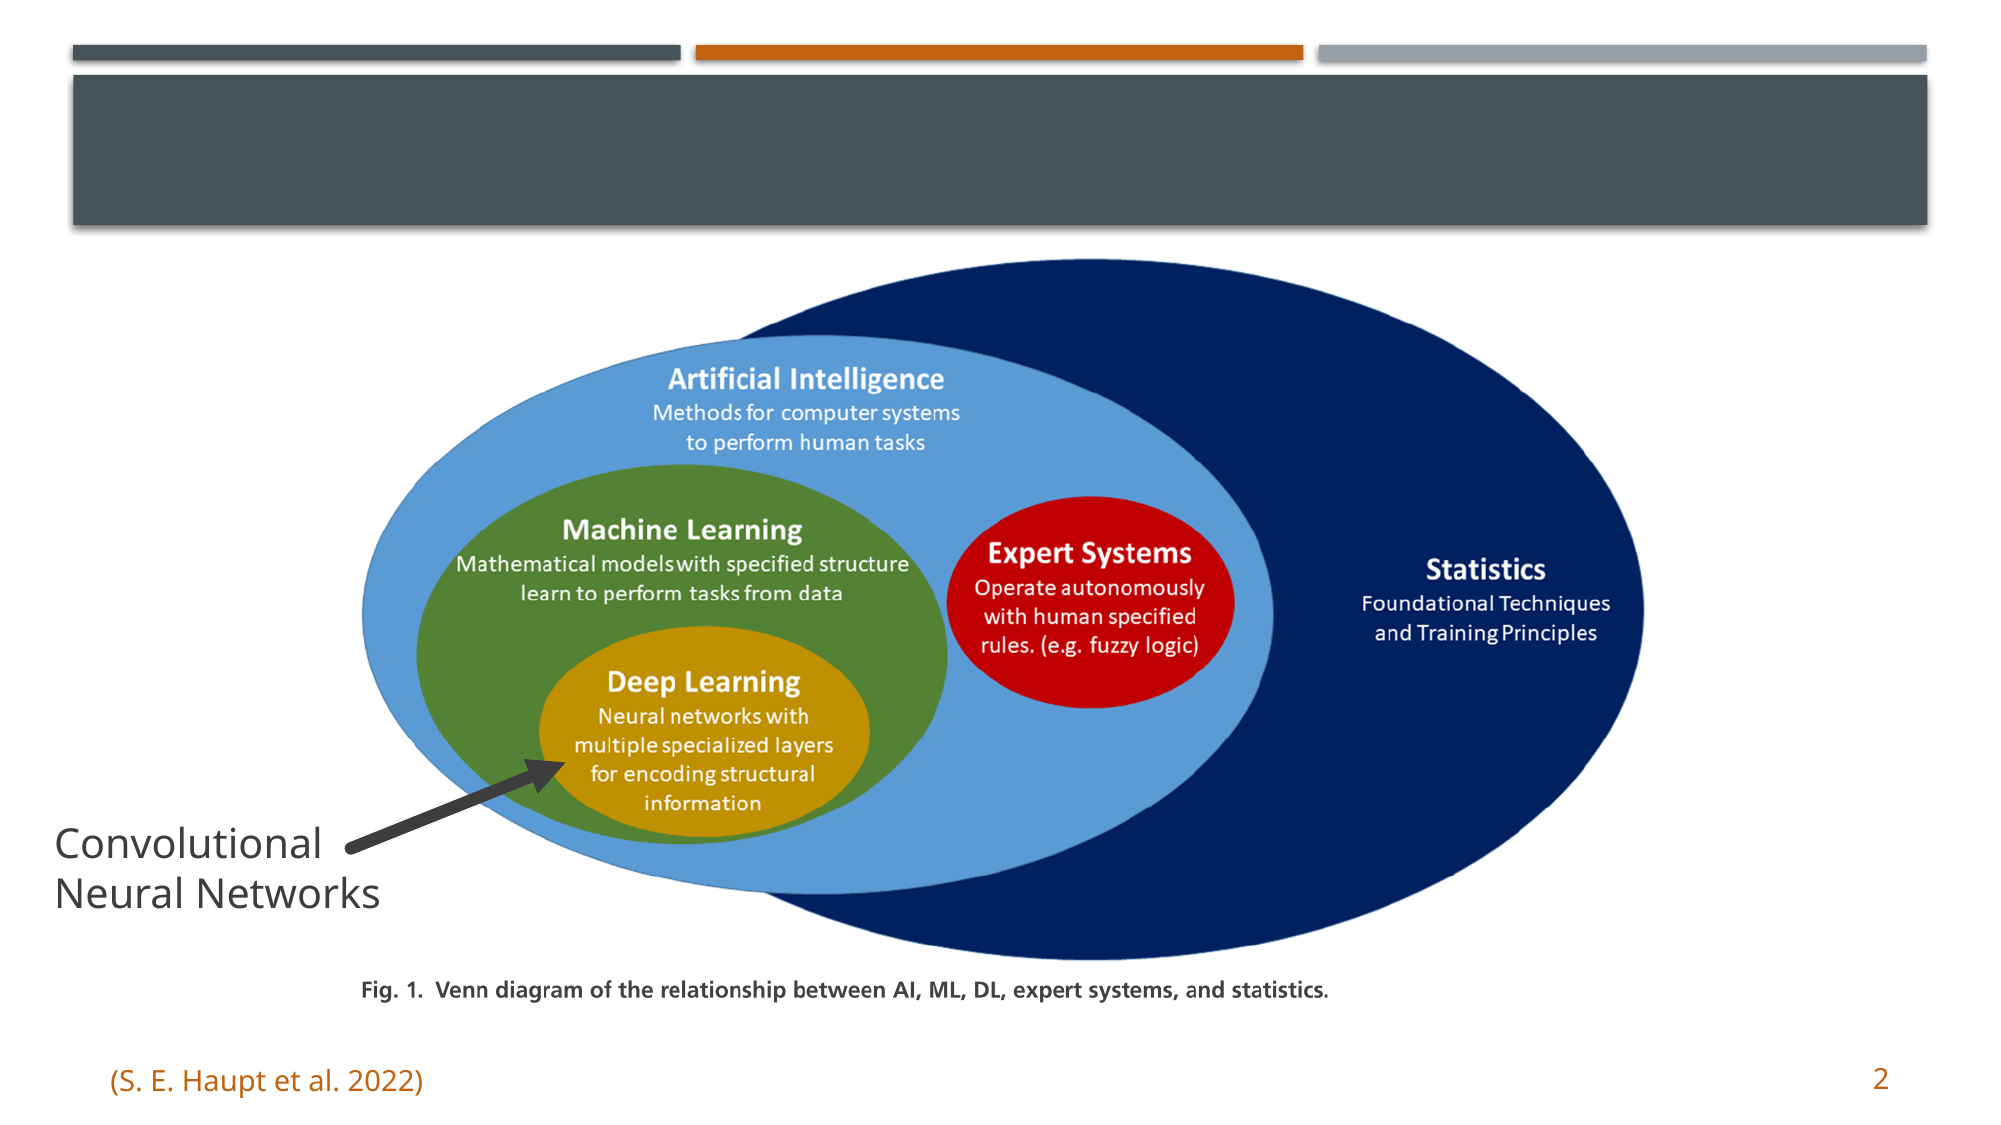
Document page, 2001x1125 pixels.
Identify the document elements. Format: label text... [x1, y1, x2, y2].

picture [350, 254, 1650, 1016]
footer (S. E. Haupt et al. 2022) [95, 1050, 1230, 1110]
list Convolutional Neural Networks [39, 810, 344, 930]
slide_number 2 [1732, 1050, 1905, 1110]
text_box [350, 761, 567, 849]
